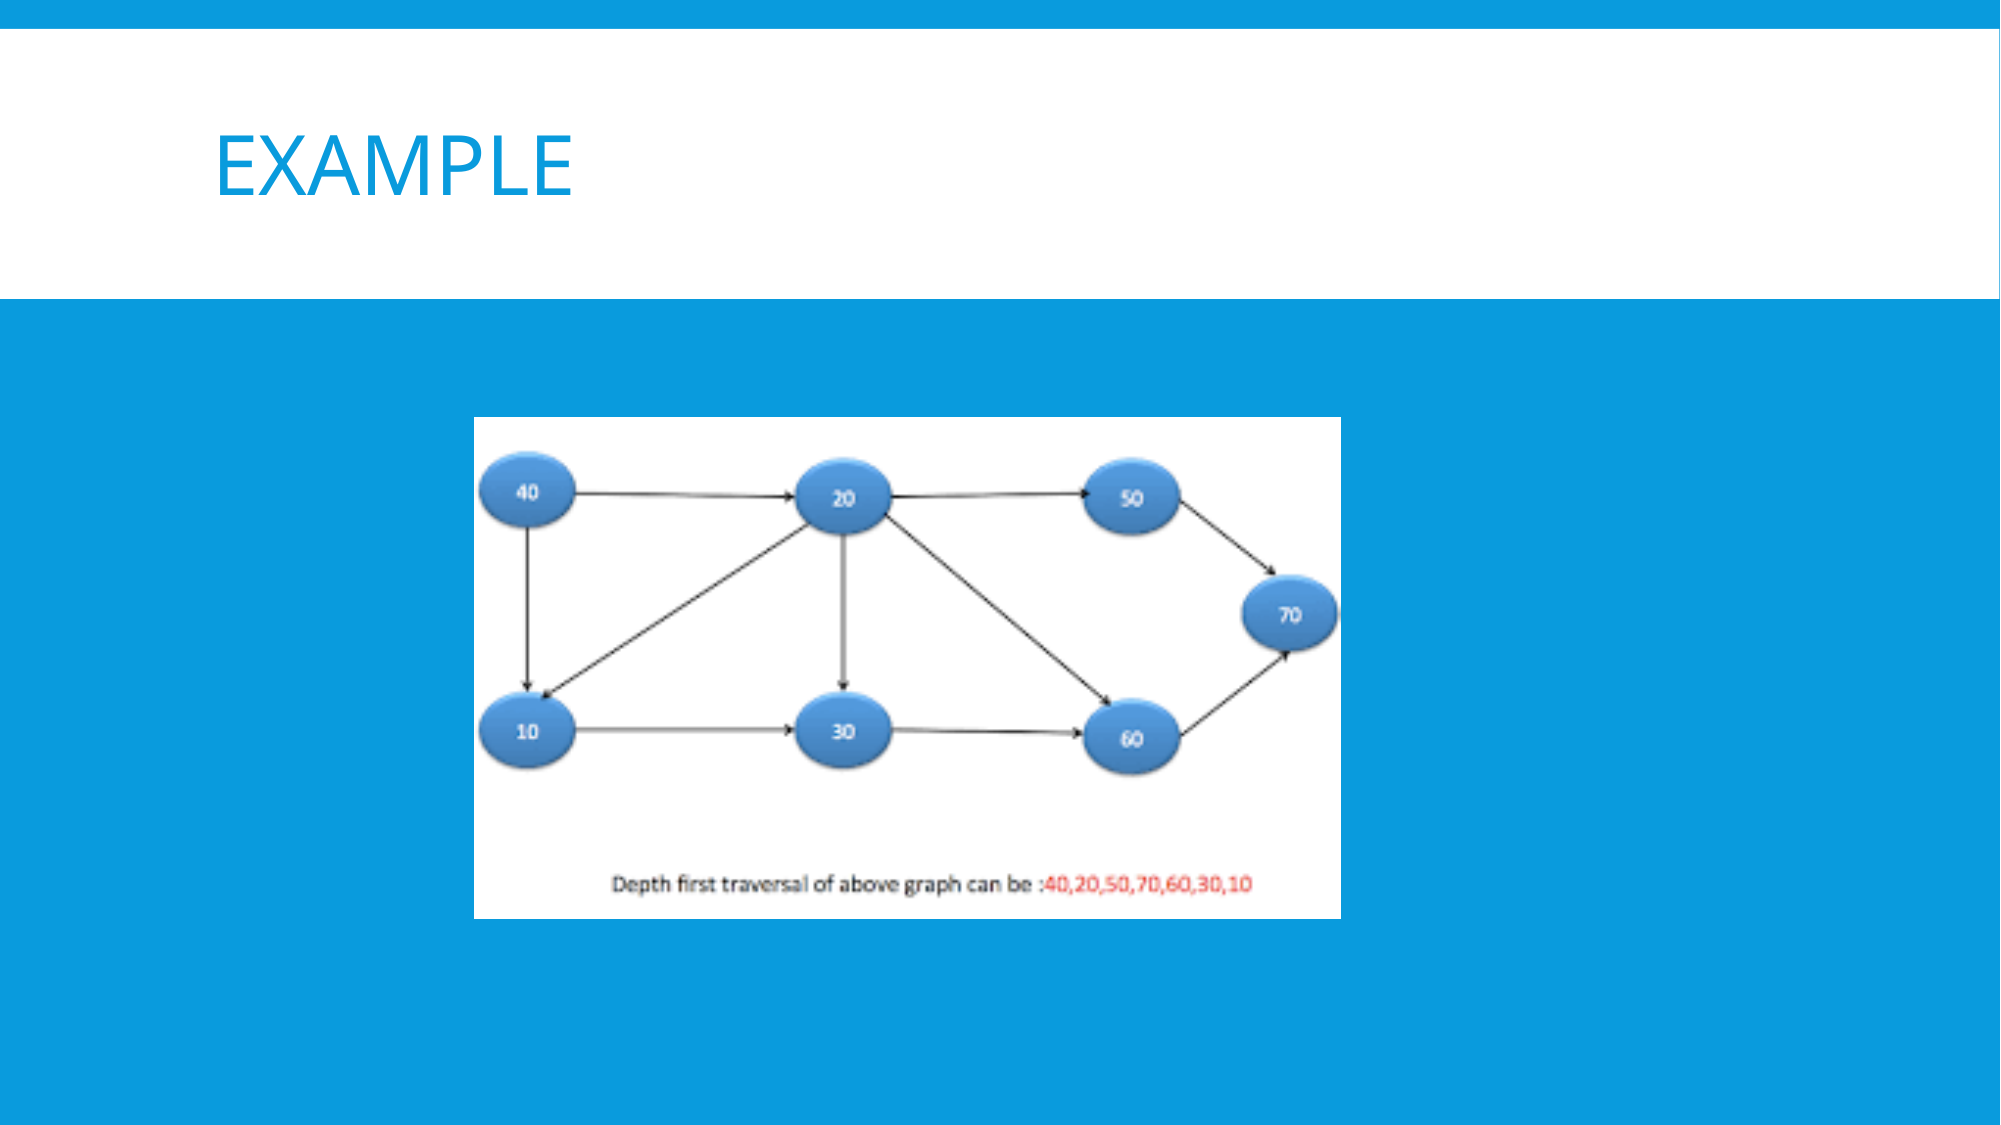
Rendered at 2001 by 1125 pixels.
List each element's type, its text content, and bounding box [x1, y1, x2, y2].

title Example [197, 46, 1803, 295]
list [474, 416, 1341, 920]
